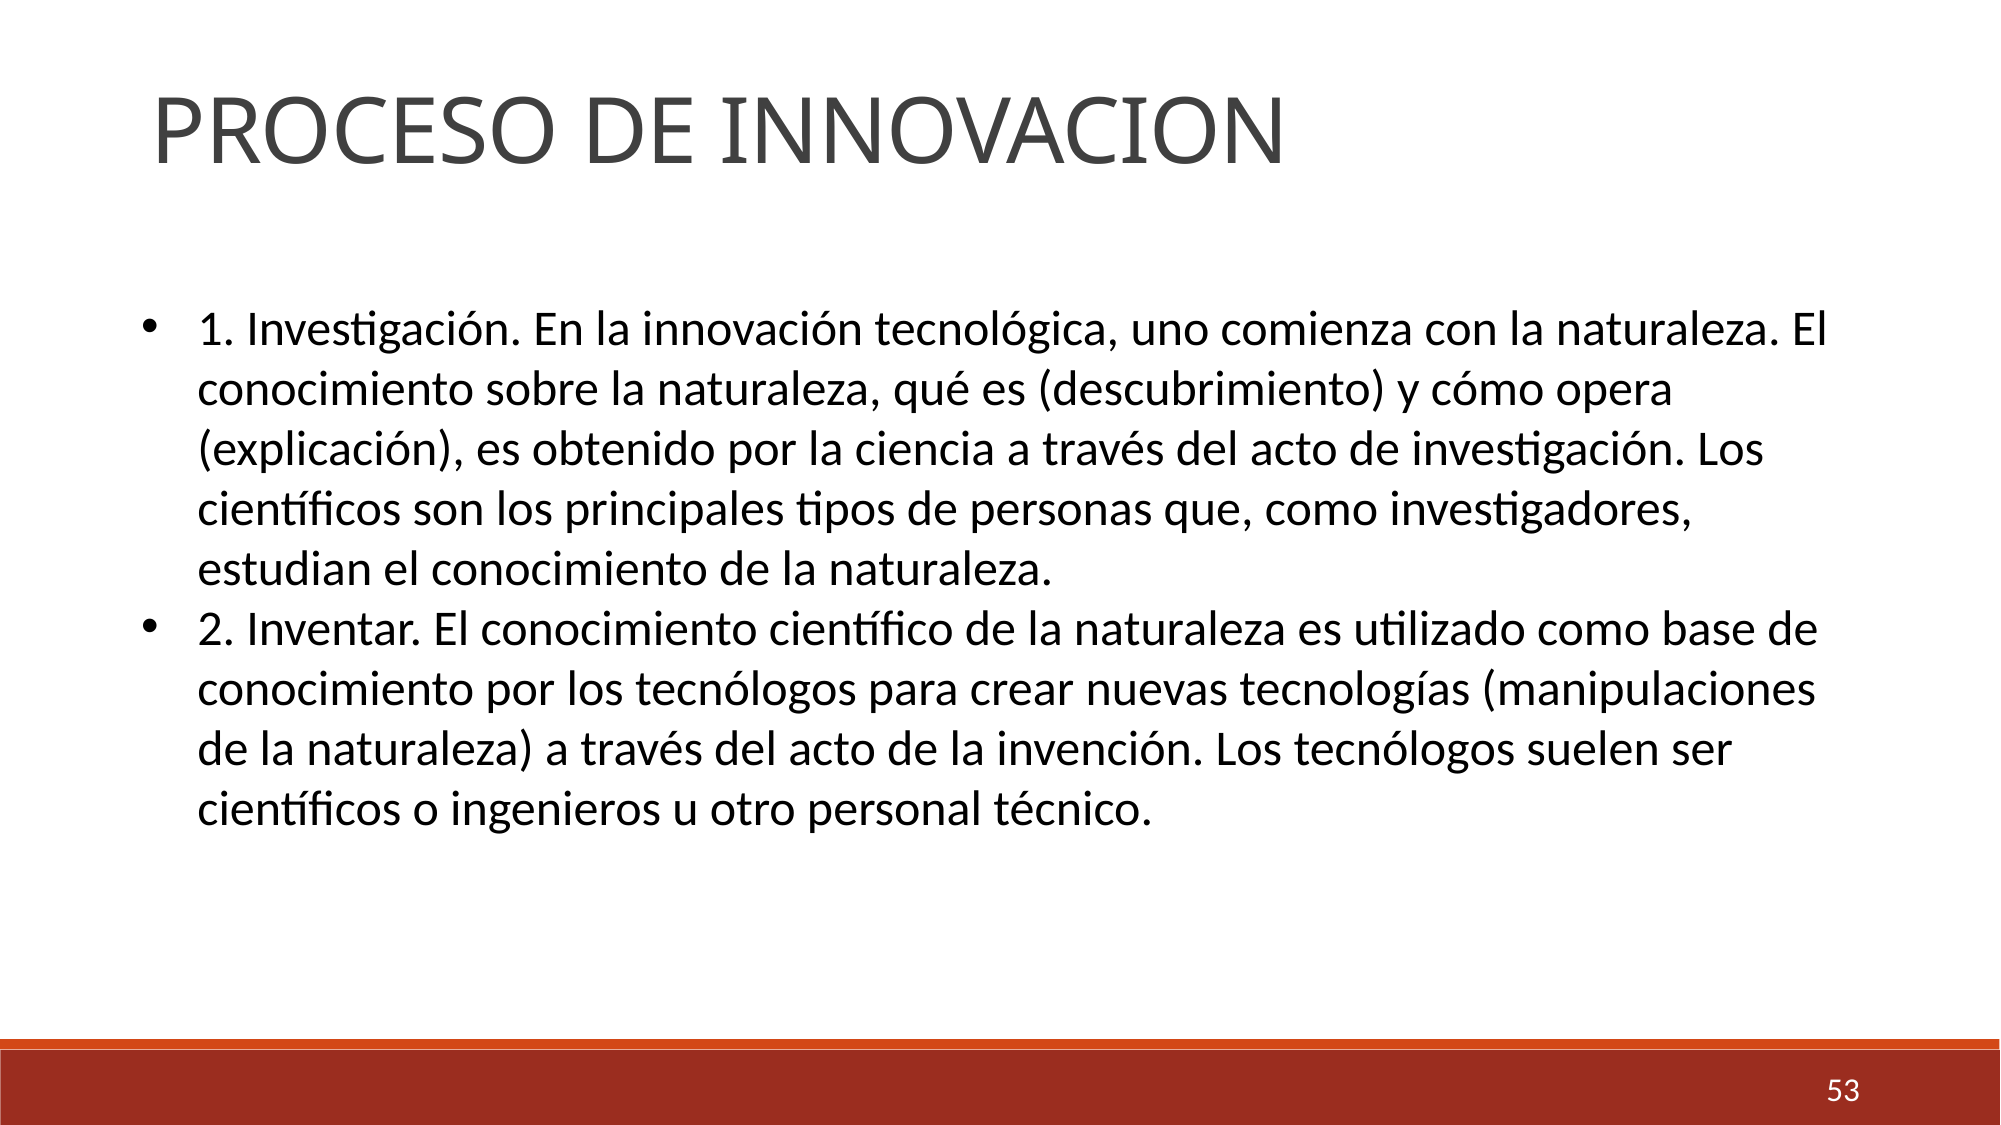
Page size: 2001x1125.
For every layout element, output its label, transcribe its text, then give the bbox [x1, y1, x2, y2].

slide_number 53 [126, 1061, 1875, 1115]
text_box PROCESO DE INNOVACION [136, 81, 1830, 288]
text_box 1. Investigación. En la innovación tecnológica, uno comienza con la naturaleza. El conocimiento sobre la naturaleza, qué es (descubrimiento) y cómo opera (explicación), es obtenido por la ciencia a través del acto de investigación. Los científicos son los principales tipos de personas que, como investigadores, estudian el conocimiento de la naturaleza. 2. Inventar. El conocimiento científico de la naturaleza es utilizado como base de conocimiento por los tecnólogos para crear nuevas tecnologías (manipulaciones de la naturaleza) a través del acto de la invención. Los tecnólogos suelen ser científicos o ingenieros u otro personal técnico. [126, 288, 1875, 844]
